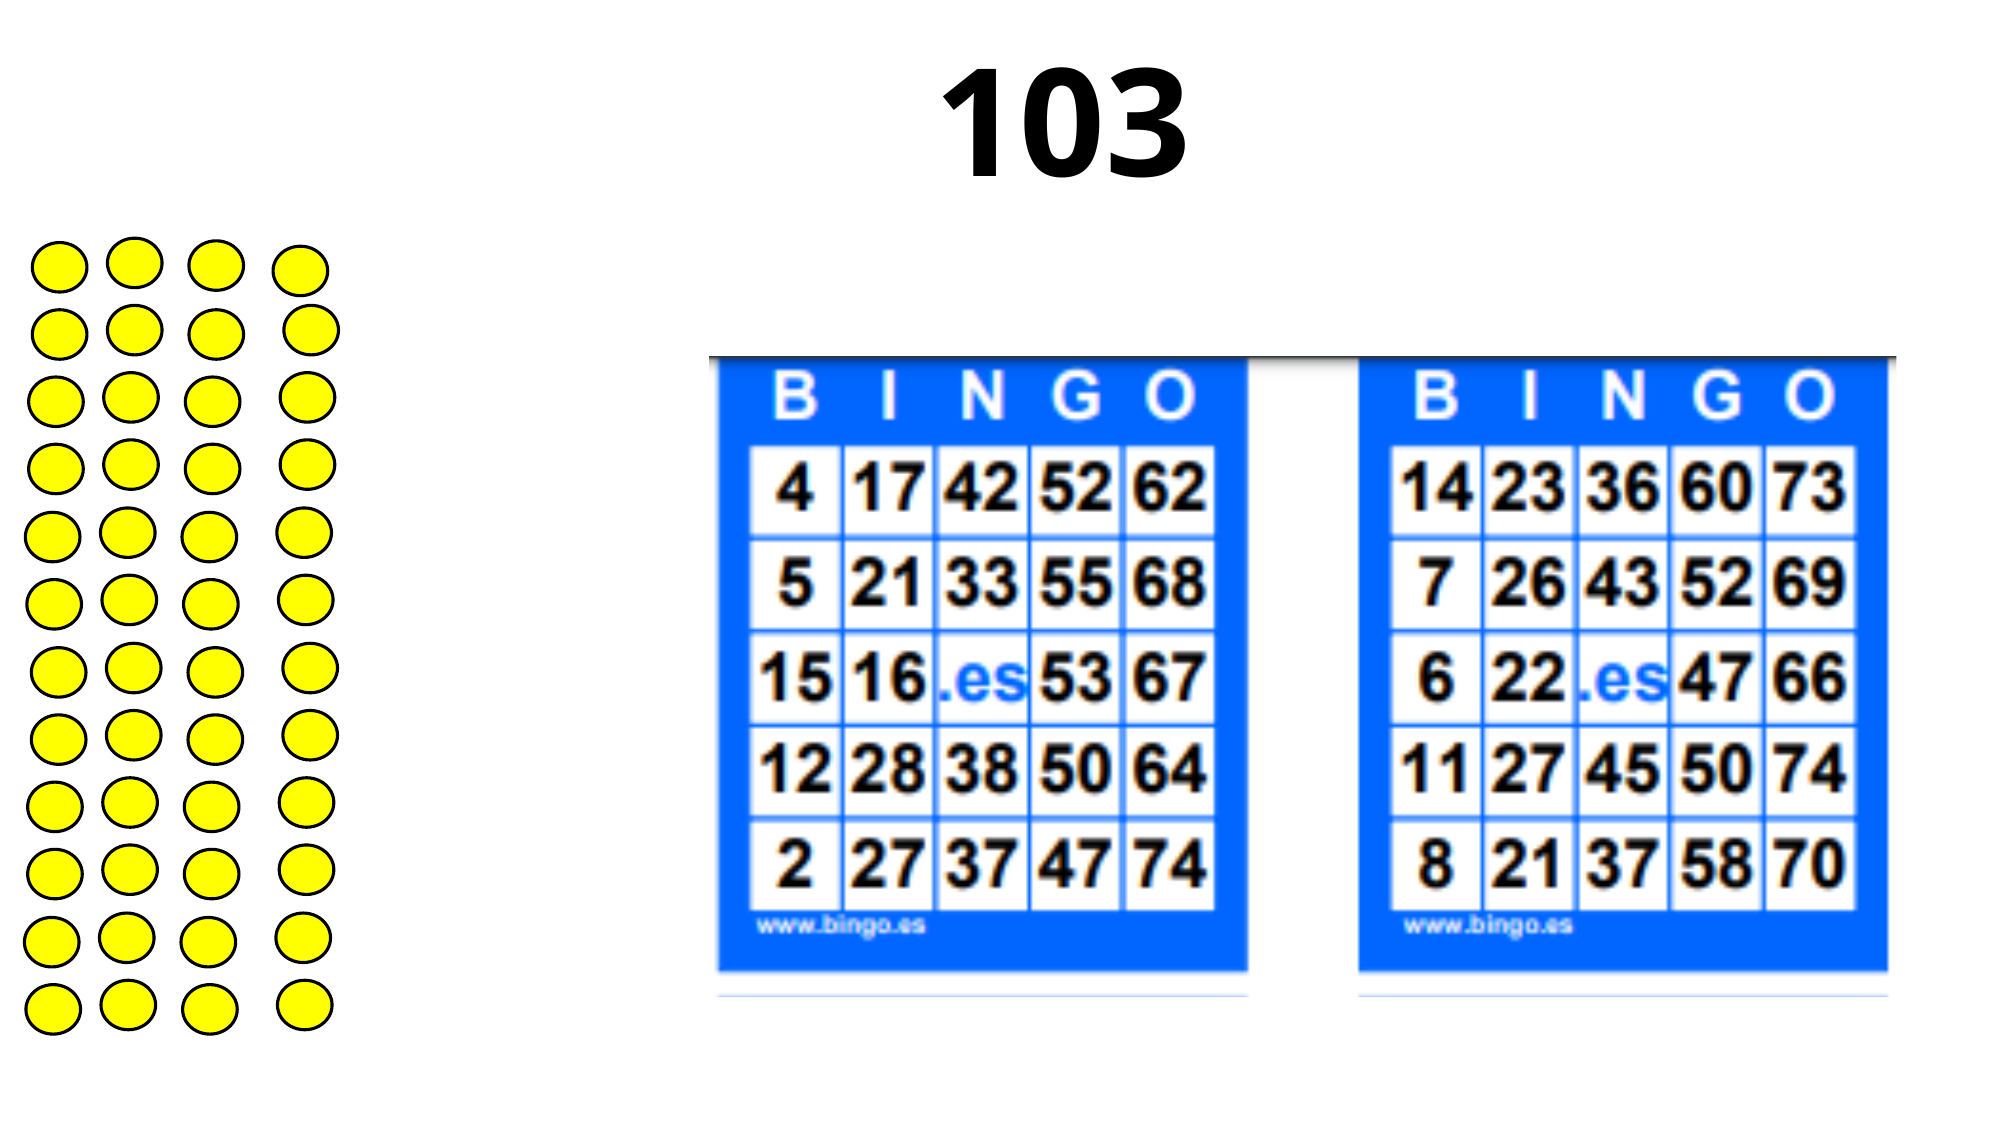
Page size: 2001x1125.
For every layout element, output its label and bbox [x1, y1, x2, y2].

text_box [25, 578, 83, 631]
text_box [26, 781, 84, 833]
text_box [182, 578, 240, 631]
text_box [184, 443, 241, 495]
text_box [919, 19, 1303, 214]
text_box [106, 304, 164, 356]
text_box [278, 843, 335, 896]
text_box [183, 848, 240, 900]
text_box [180, 511, 238, 563]
text_box [24, 983, 82, 1036]
text_box [27, 375, 85, 428]
text_box [183, 781, 240, 833]
text_box [102, 438, 160, 491]
text_box [187, 239, 245, 292]
text_box [26, 848, 84, 900]
text_box [106, 237, 164, 289]
text_box [31, 308, 88, 361]
text_box [30, 646, 88, 699]
text_box [272, 245, 329, 297]
text_box [100, 574, 158, 626]
text_box [276, 979, 334, 1031]
text_box [282, 304, 340, 356]
text_box [184, 375, 241, 428]
text_box [278, 776, 335, 829]
text_box [101, 843, 159, 896]
text_box [31, 241, 88, 294]
text_box [274, 912, 332, 964]
text_box [275, 506, 333, 559]
picture [709, 356, 1897, 997]
text_box [279, 371, 336, 424]
text_box [179, 916, 237, 968]
text_box [186, 646, 244, 699]
text_box [105, 709, 163, 762]
text_box [24, 511, 81, 563]
text_box [277, 574, 335, 626]
text_box [181, 983, 239, 1036]
text_box [99, 506, 157, 559]
text_box [105, 642, 163, 694]
text_box [27, 443, 85, 495]
text_box [102, 371, 160, 424]
text_box [279, 438, 336, 491]
text_box [281, 642, 339, 694]
text_box [101, 776, 159, 829]
text_box [23, 916, 81, 968]
text_box [187, 308, 245, 361]
text_box [98, 912, 156, 964]
text_box [99, 979, 157, 1031]
text_box [281, 709, 339, 762]
text_box [30, 713, 88, 766]
text_box [186, 713, 244, 766]
